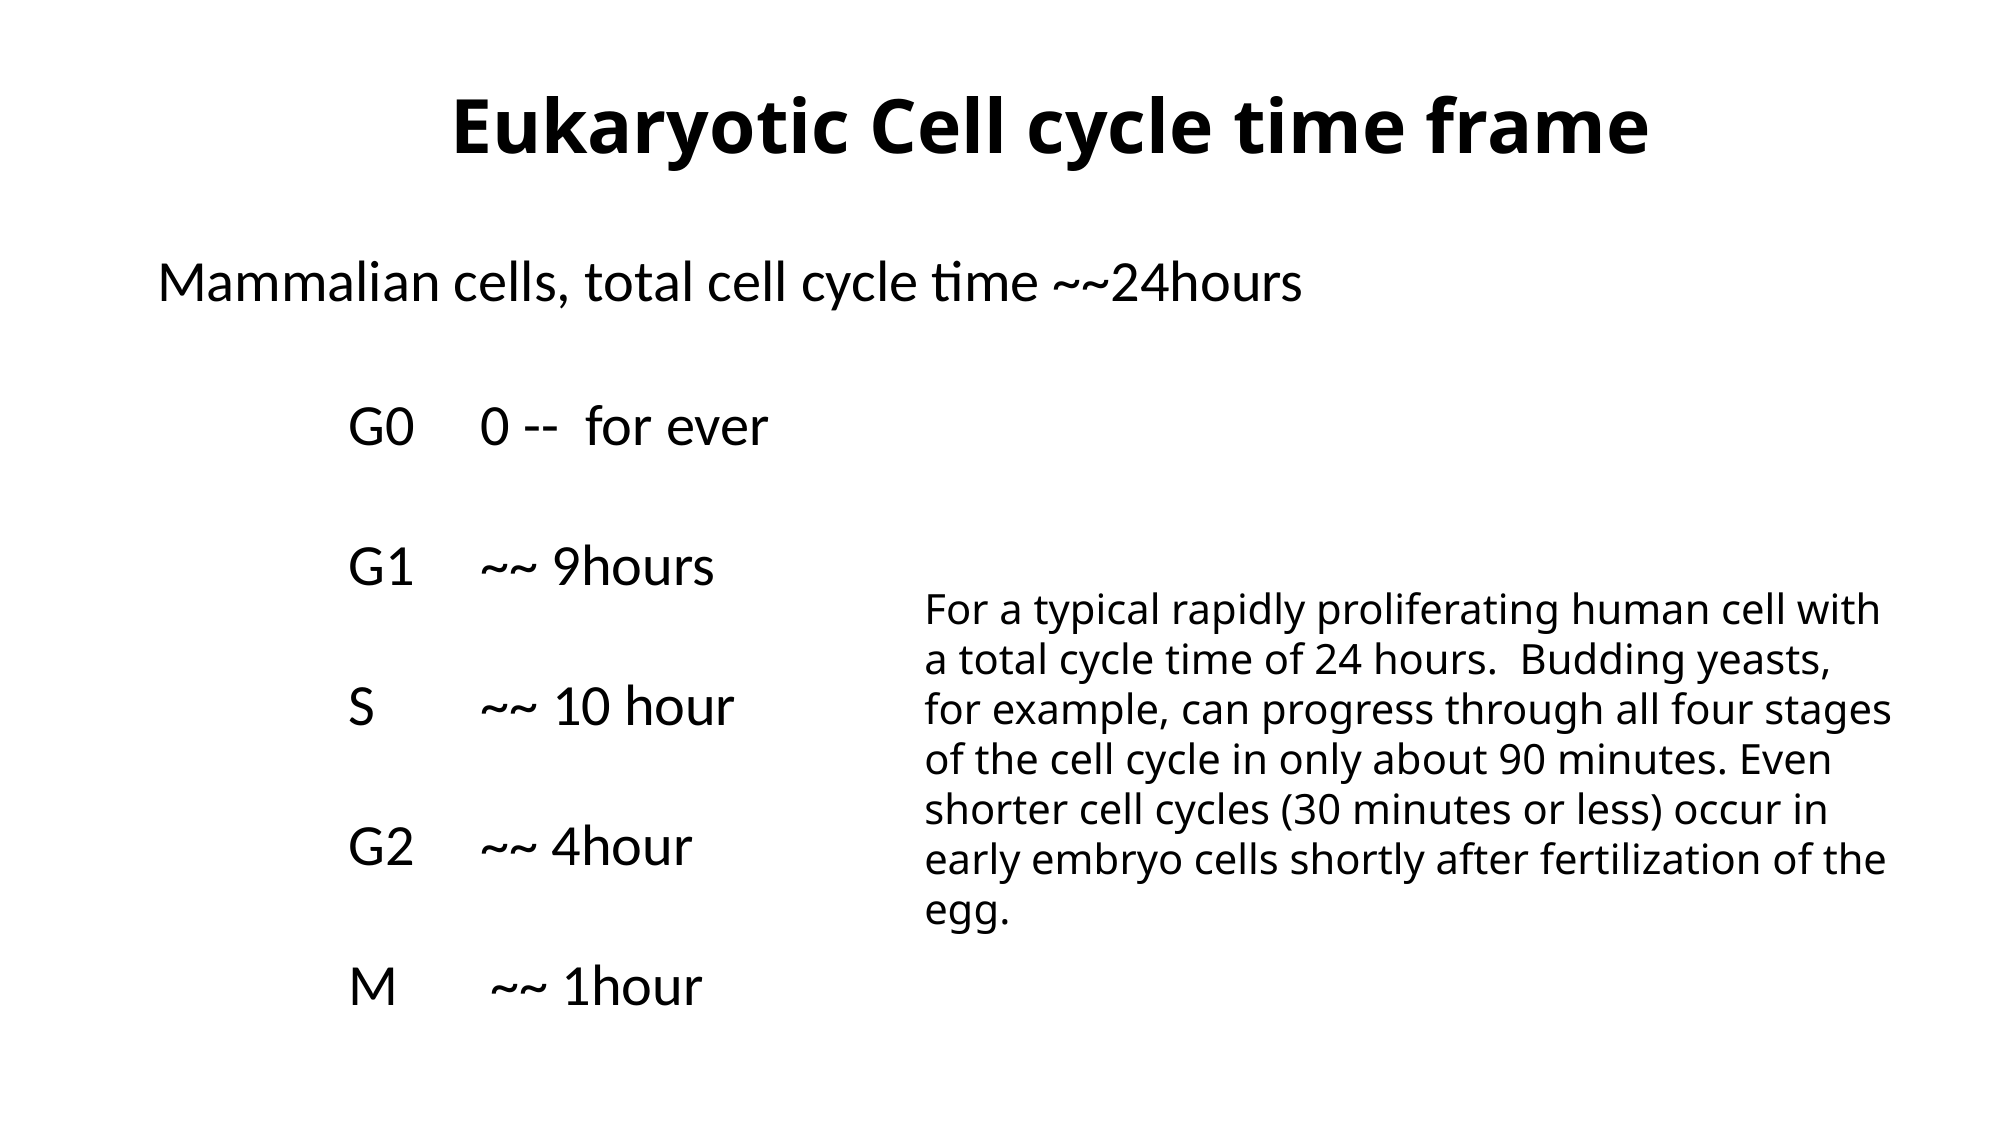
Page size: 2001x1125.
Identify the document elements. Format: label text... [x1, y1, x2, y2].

text_box For a typical rapidly proliferating human cell with a total cycle time of 24 hours. Budding yeasts, for example, can progress through all four stages of the cell cycle in only about 90 minutes. Even shorter cell cycles (30 minutes or less) occur in early embryo cells shortly after fertilization of the egg. [909, 575, 1910, 941]
text_box Eukaryotic Cell cycle time frame [435, 71, 1667, 177]
text_box G0 0 -- for ever G1 ~~ 9hours S ~~ 10 hour G2 ~~ 4hour M ~~ 1hour [333, 380, 786, 1025]
text_box Mammalian cells, total cell cycle time ~~24hours [142, 235, 1346, 321]
